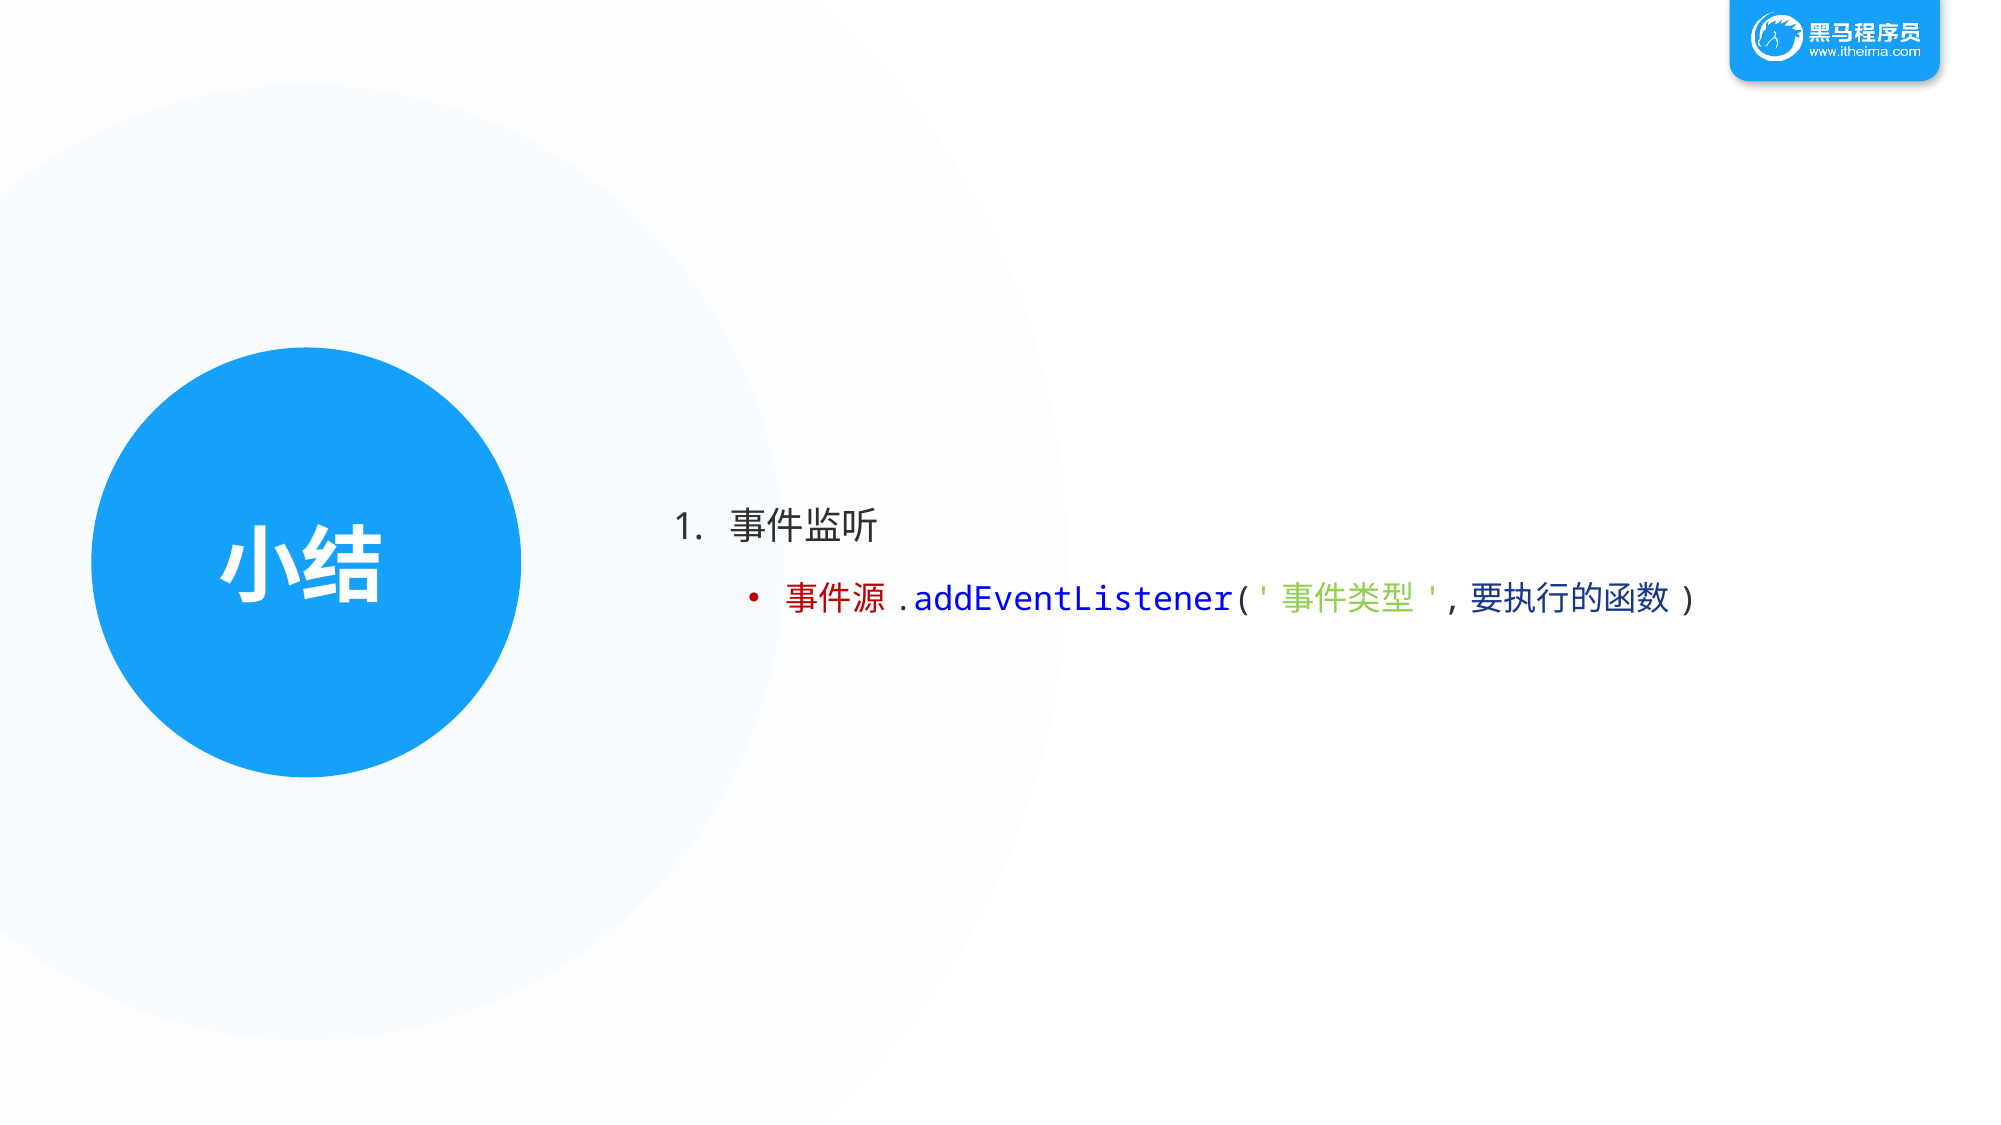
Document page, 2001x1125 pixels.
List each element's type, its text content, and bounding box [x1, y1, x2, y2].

picture [1732, 3, 1940, 64]
list 事件监听 事件源.addEventListener('事件类型',要执行的函数) [658, 223, 1835, 874]
